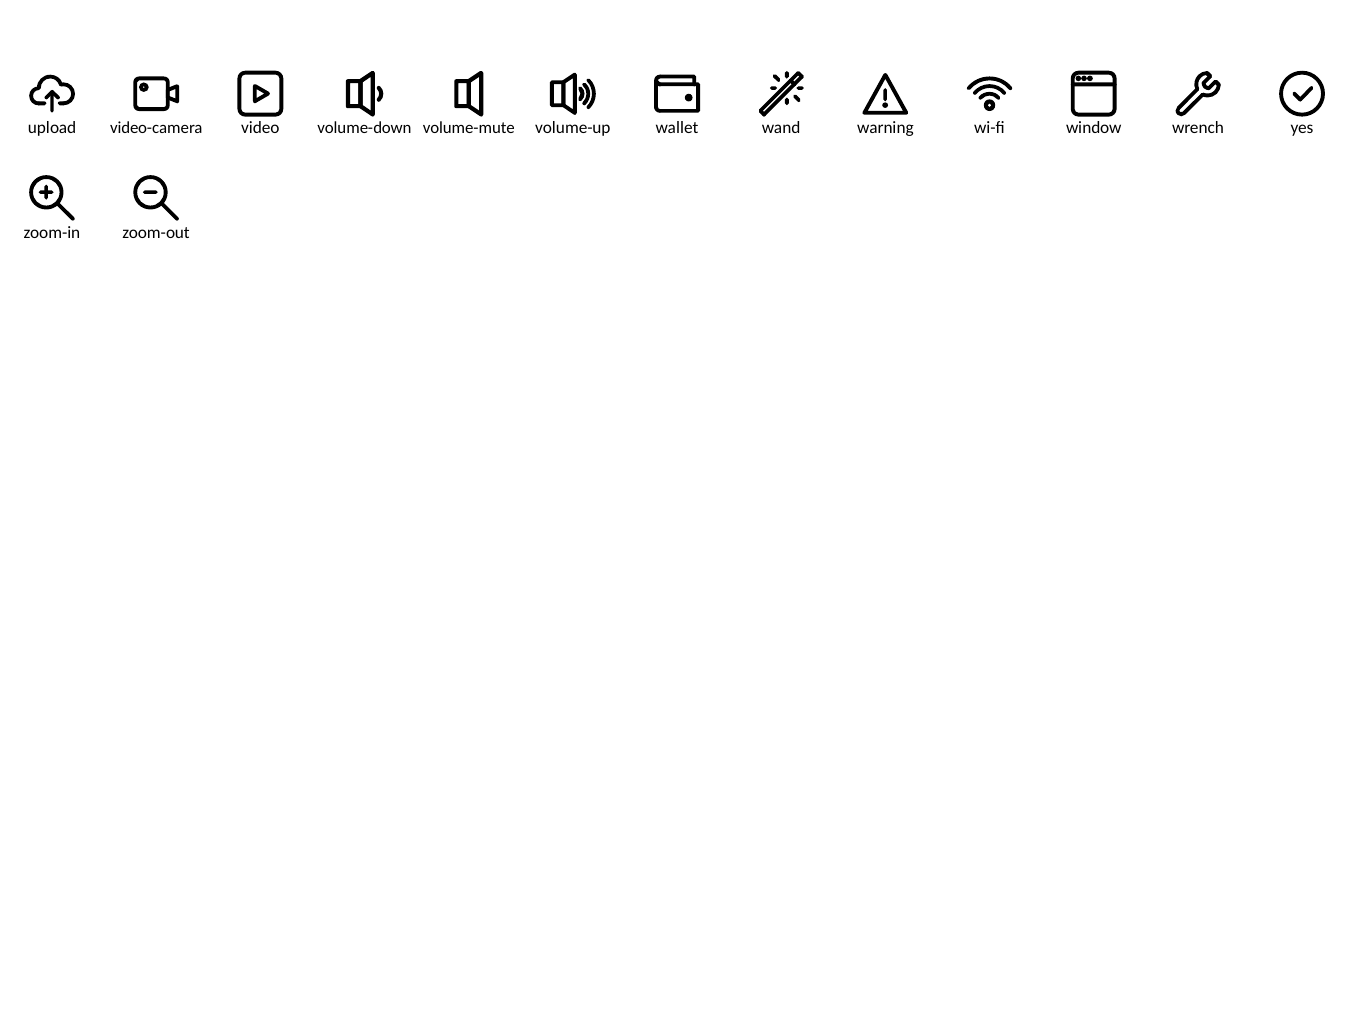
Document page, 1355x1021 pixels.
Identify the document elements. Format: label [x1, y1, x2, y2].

text_box [133, 76, 180, 111]
text_box [862, 72, 909, 115]
text_box [0, 175, 209, 243]
text_box [654, 74, 700, 113]
text_box [966, 76, 1013, 111]
text_box [549, 72, 596, 115]
text_box [29, 74, 75, 113]
text_box [0, 70, 1355, 139]
